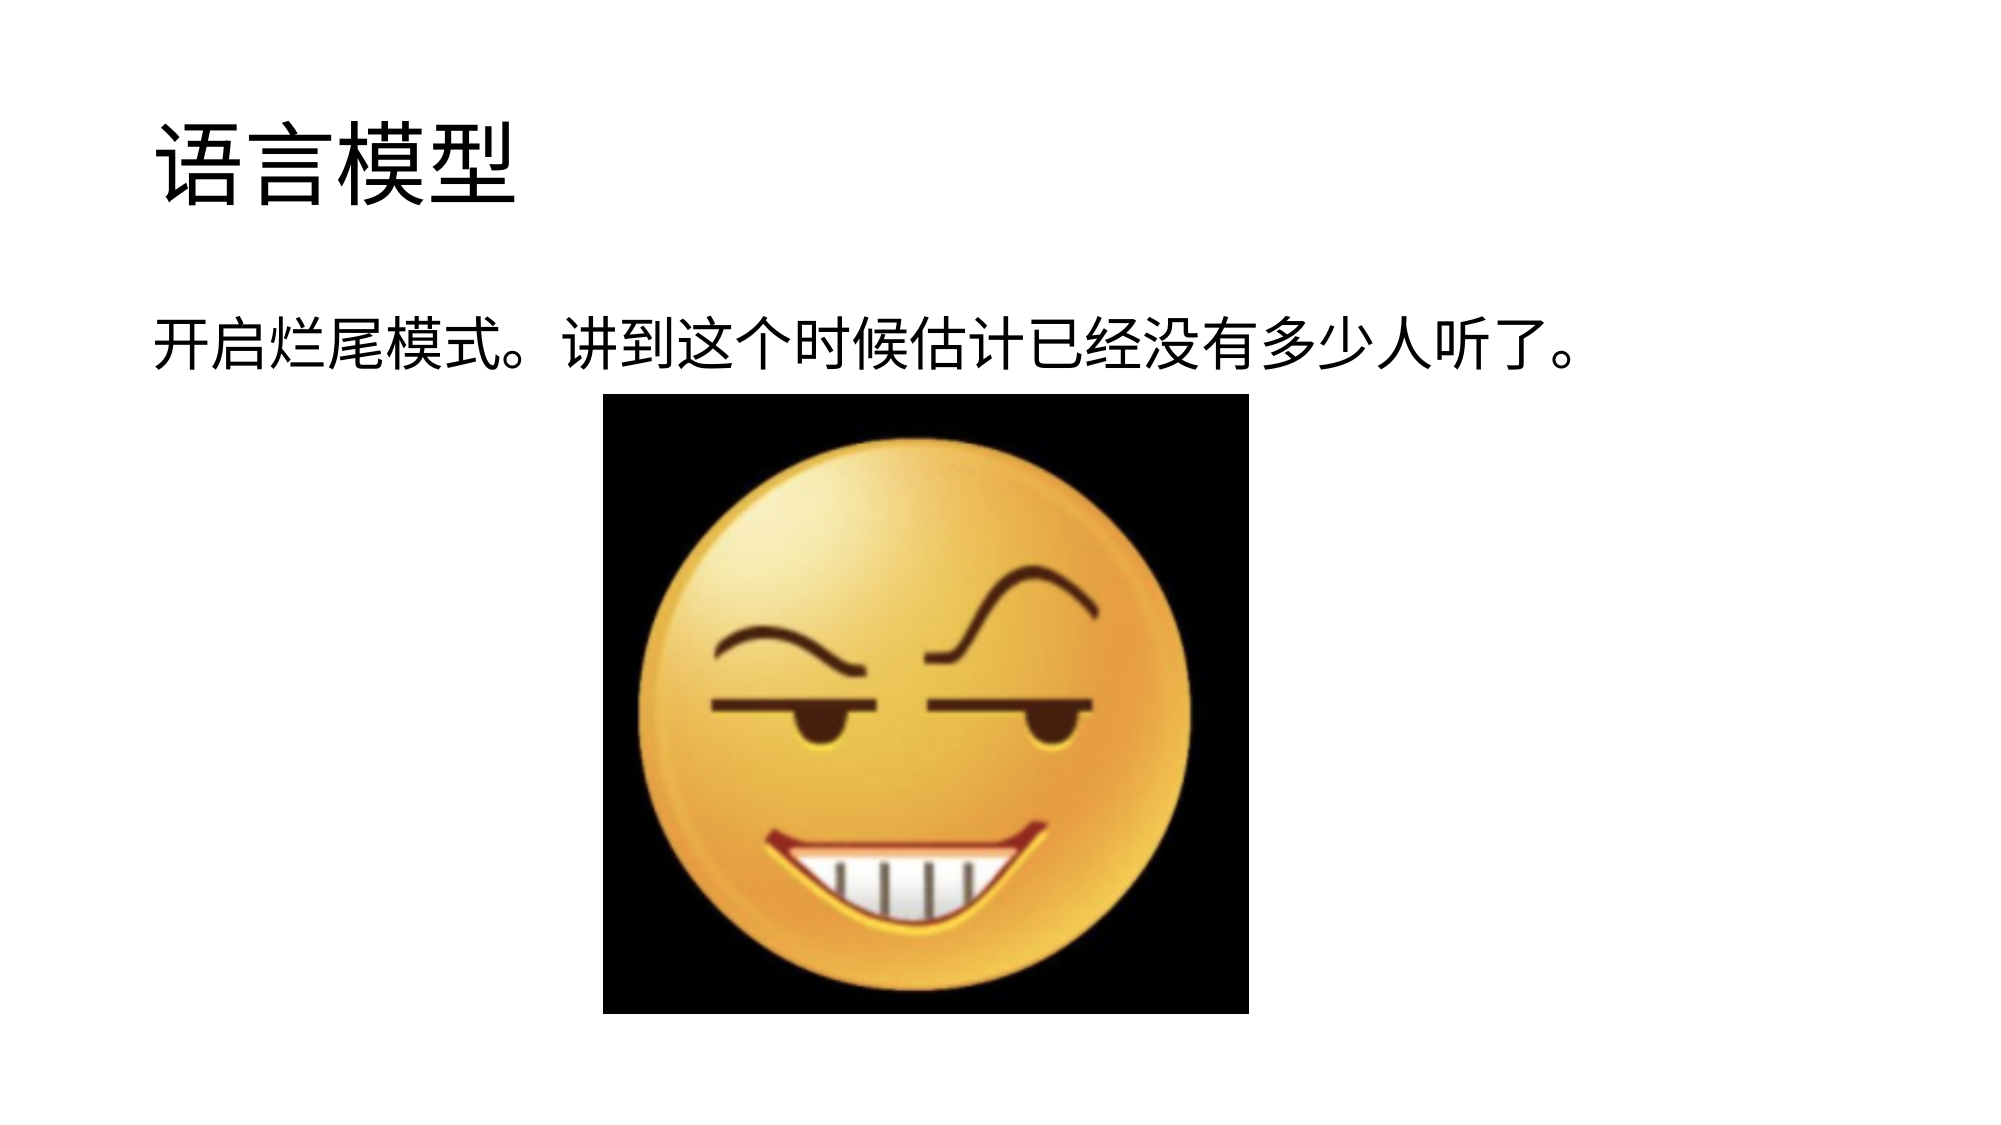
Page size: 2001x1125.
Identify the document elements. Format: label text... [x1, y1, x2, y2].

title 语言模型 [137, 59, 1863, 278]
list 开启烂尾模式。讲到这个时候估计已经没有多少人听了。 [137, 299, 1863, 1014]
picture [602, 394, 1249, 1014]
